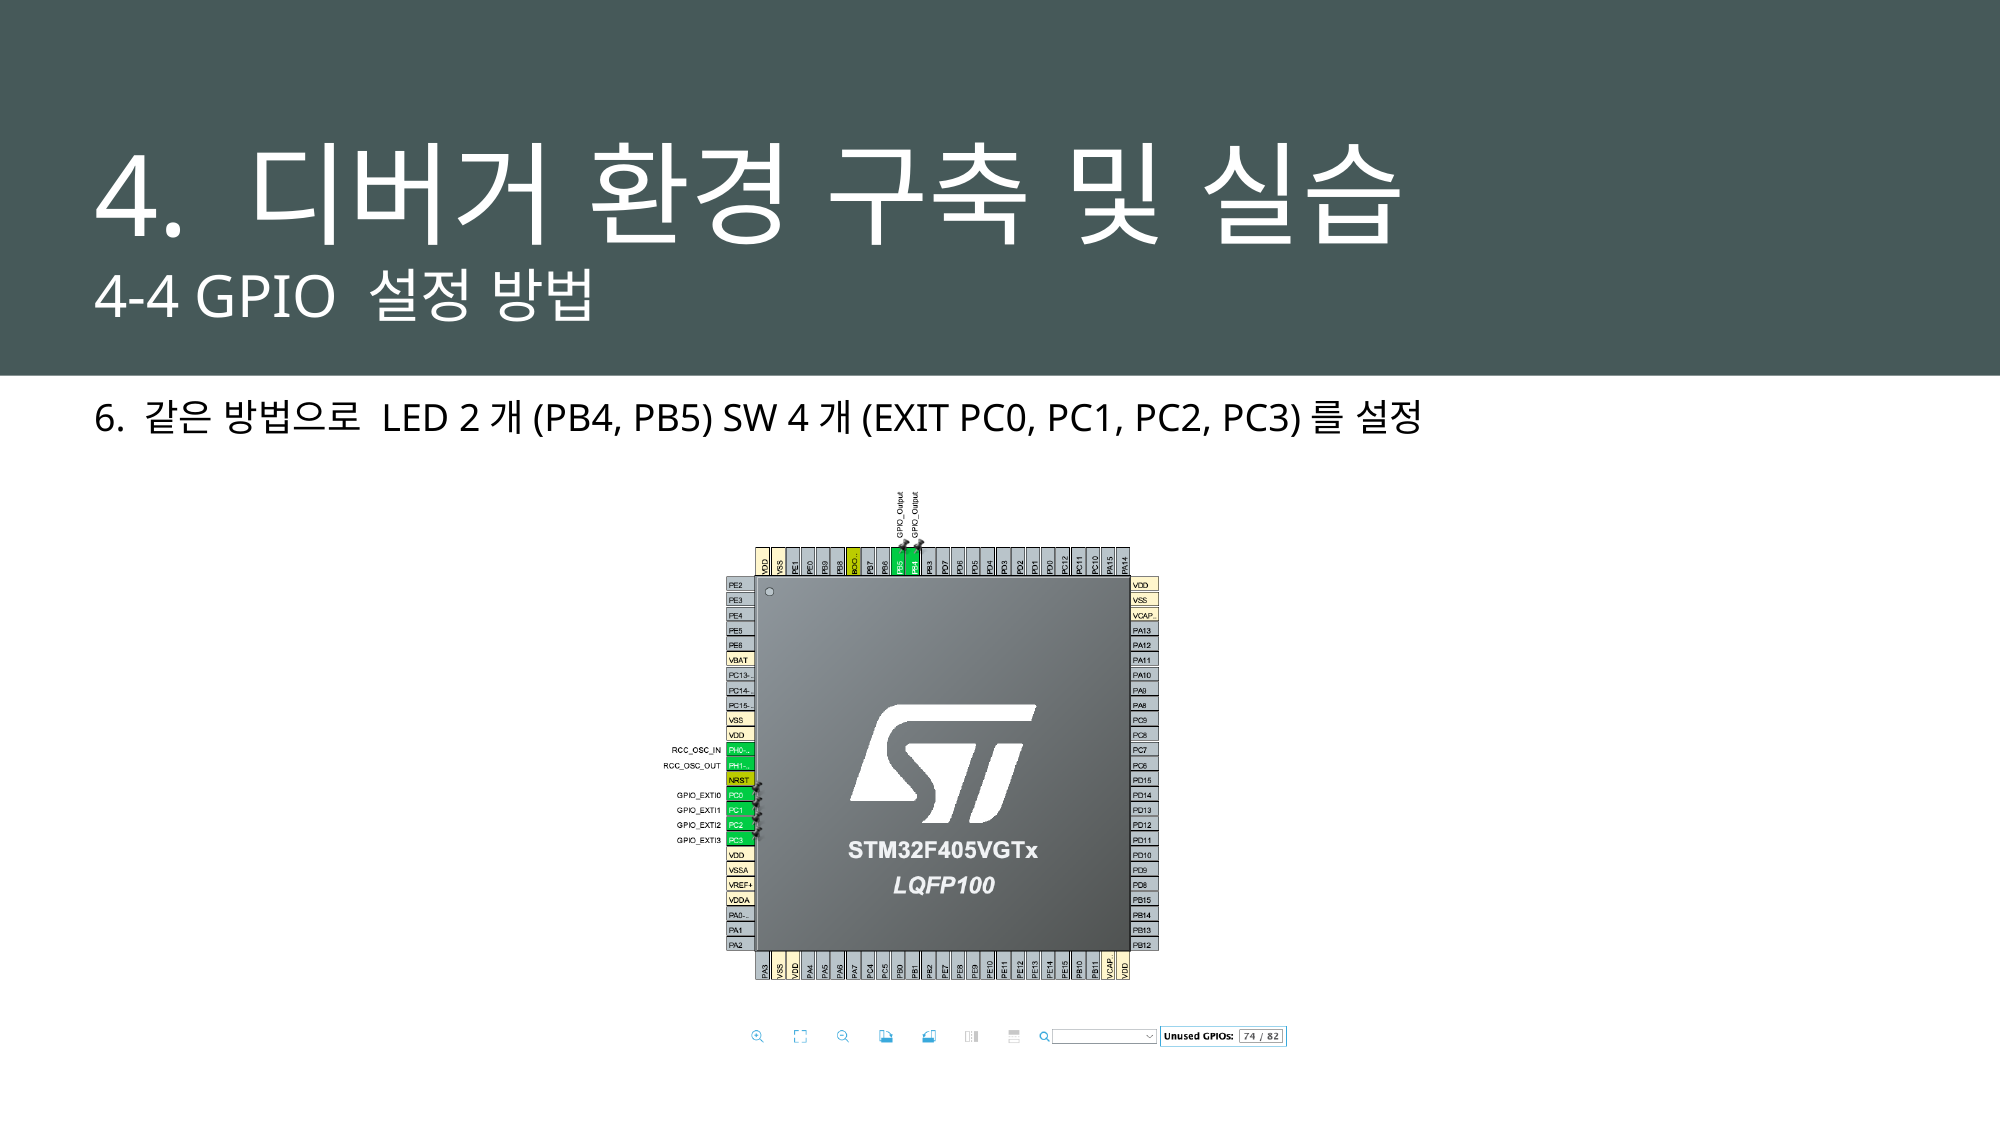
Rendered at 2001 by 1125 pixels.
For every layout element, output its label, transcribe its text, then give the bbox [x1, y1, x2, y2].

title 4. 디버거 환경 구축 및 실습 4-4 GPIO 설정 방법 [79, 59, 1863, 337]
picture [637, 464, 1305, 1051]
text_box 6. 같은 방법으로 LED 2개(PB4, PB5) SW 4개(EXIT PC0, PC1, PC2, PC3)를 설정 [79, 386, 1829, 447]
